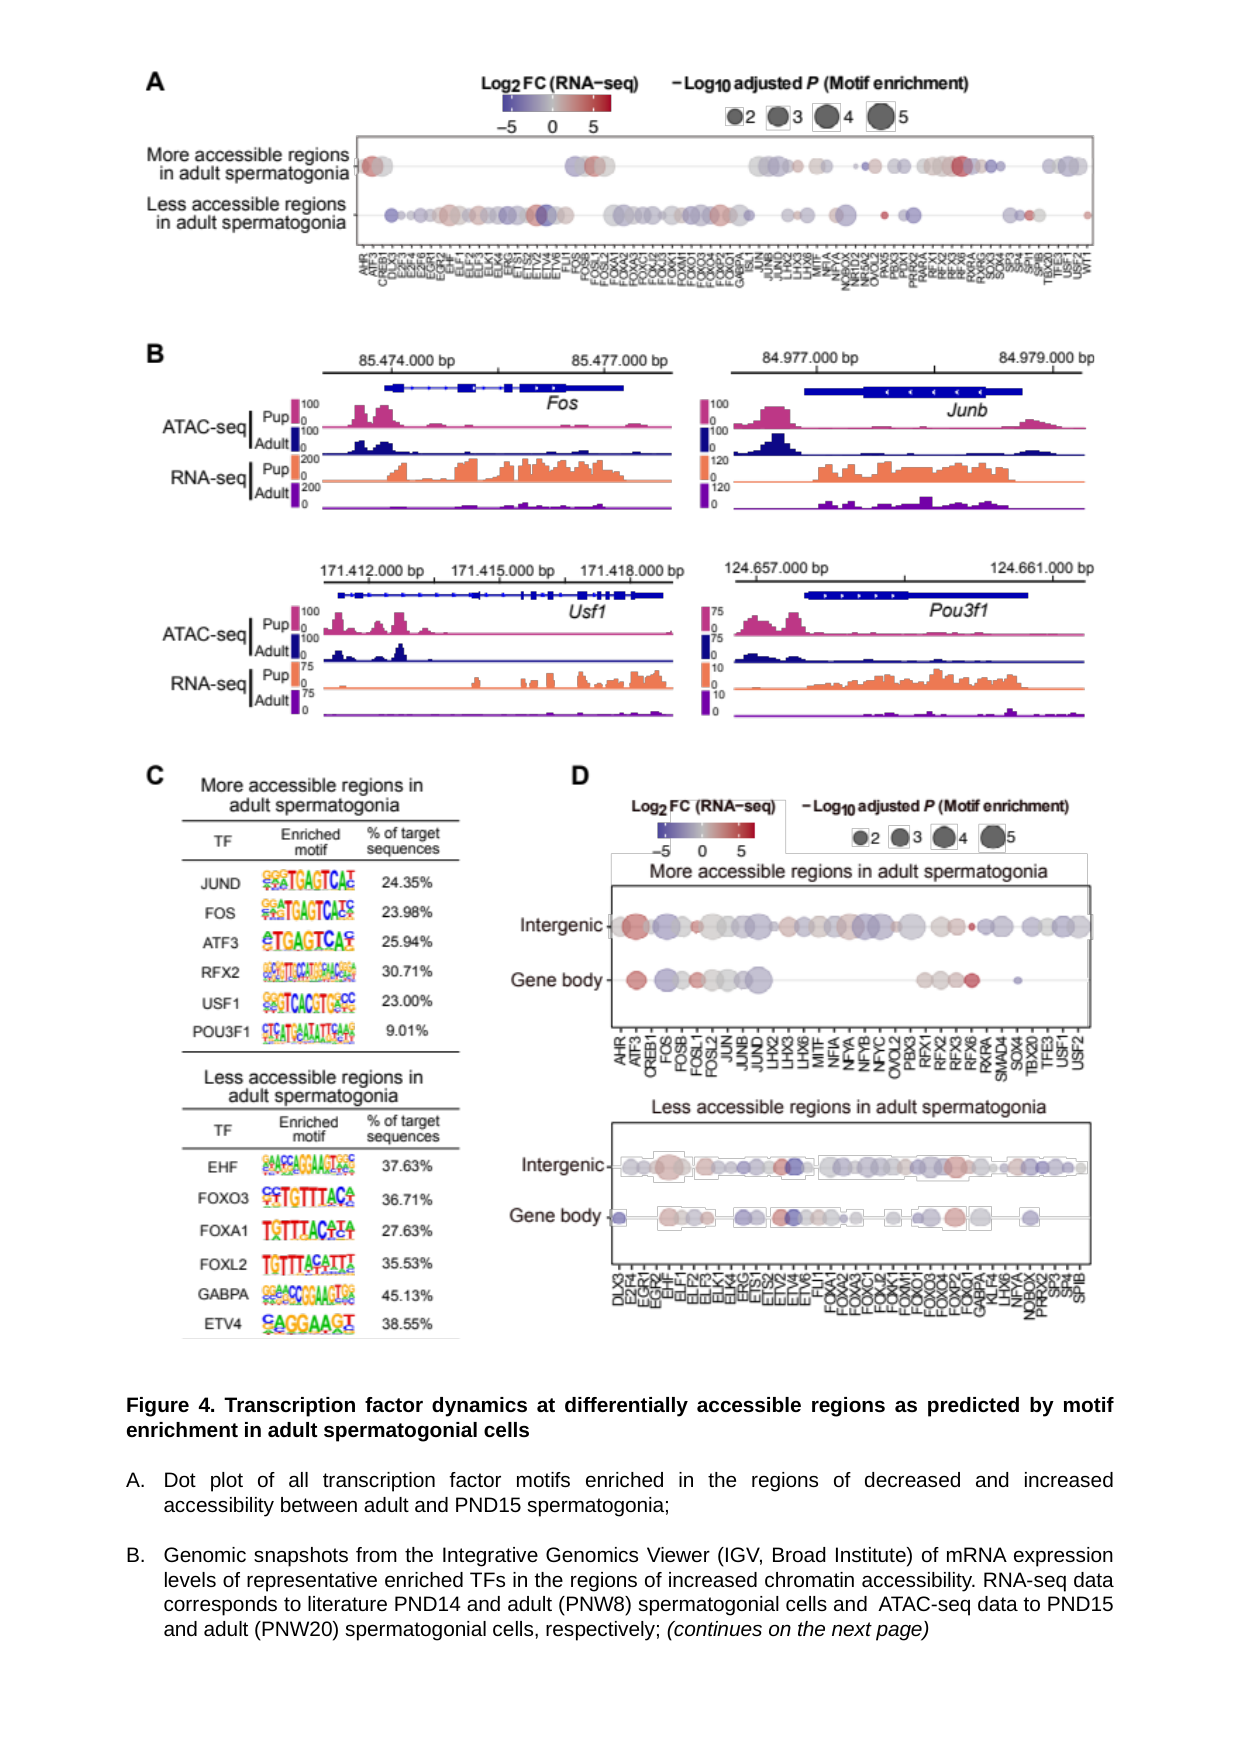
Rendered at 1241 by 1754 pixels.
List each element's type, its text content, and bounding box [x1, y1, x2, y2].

text_box Figure 4. Transcription factor dynamics at differentially accessible regions as predicted by motif enrichment in adult spermatogonial cells Dot plot of all transcription factor motifs enriched in the regions of decreased and increased accessibility between adult and PND15 spermatogonia; Genomic snapshots from the Integrative Genomics Viewer (IGV, Broad Institute) of mRNA expression levels of representative enriched TFs in the regions of increased chromatin accessibility. RNA-seq data corresponds to literature PND14 and adult (PNW8) spermatogonial cells and ATAC-seq data to PND15 and adult (PNW20) spermatogonial cells, respectively; (continues on the next page) [111, 1383, 1129, 1649]
picture [145, 71, 1095, 1339]
